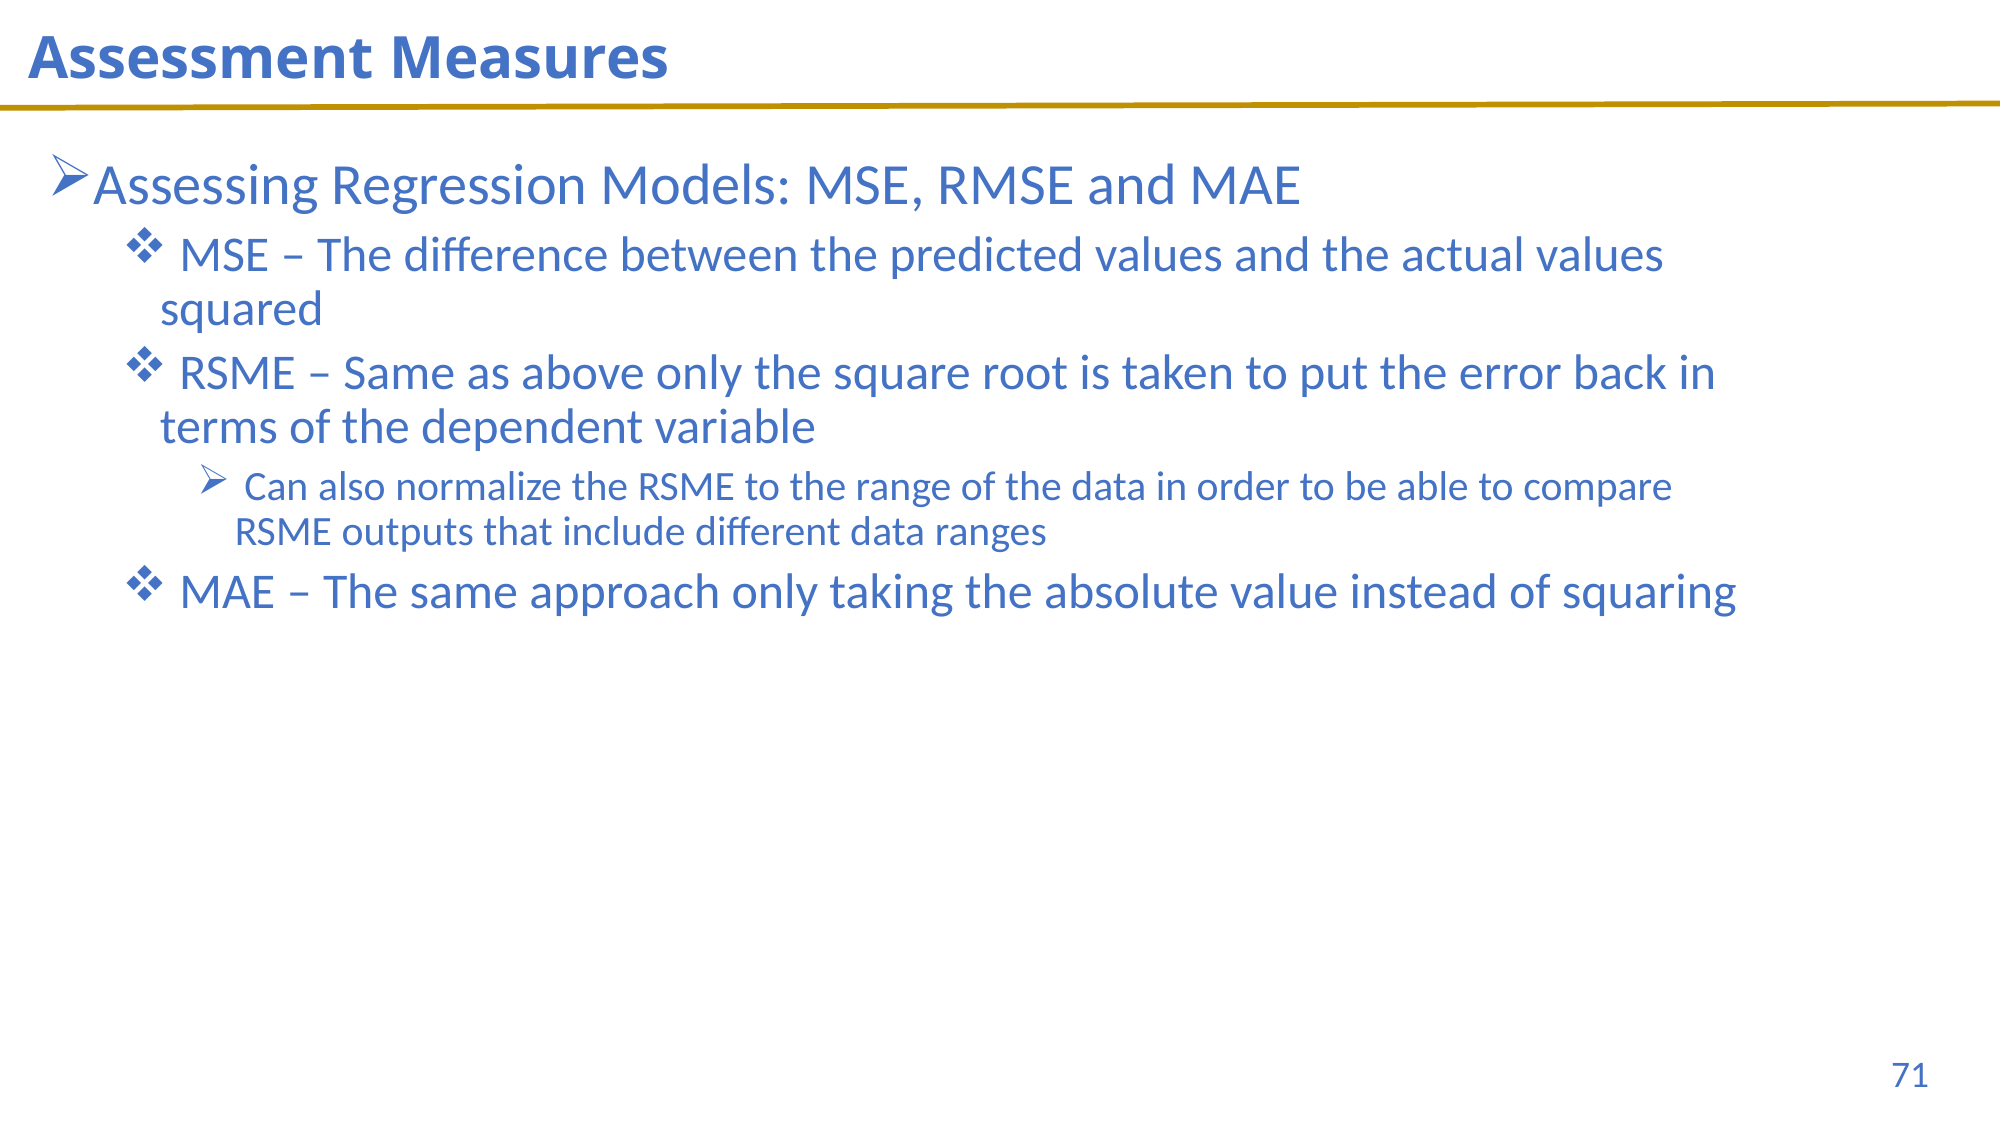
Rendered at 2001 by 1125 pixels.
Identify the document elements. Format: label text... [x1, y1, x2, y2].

title Assessment Measures [13, 0, 1739, 120]
list Assessing Regression Models: MSE, RMSE and MAE MSE – The difference between the predicted values and the actual values squared RSME – Same as above only the square root is taken to put the error back in terms of the dependent variable Can also normalize the RSME to the range of the data in order to be able to compare RSME outputs that include different data ranges MAE – The same approach only taking the absolute value instead of squaring [32, 147, 1758, 640]
slide_number 71 [1493, 1042, 1944, 1103]
